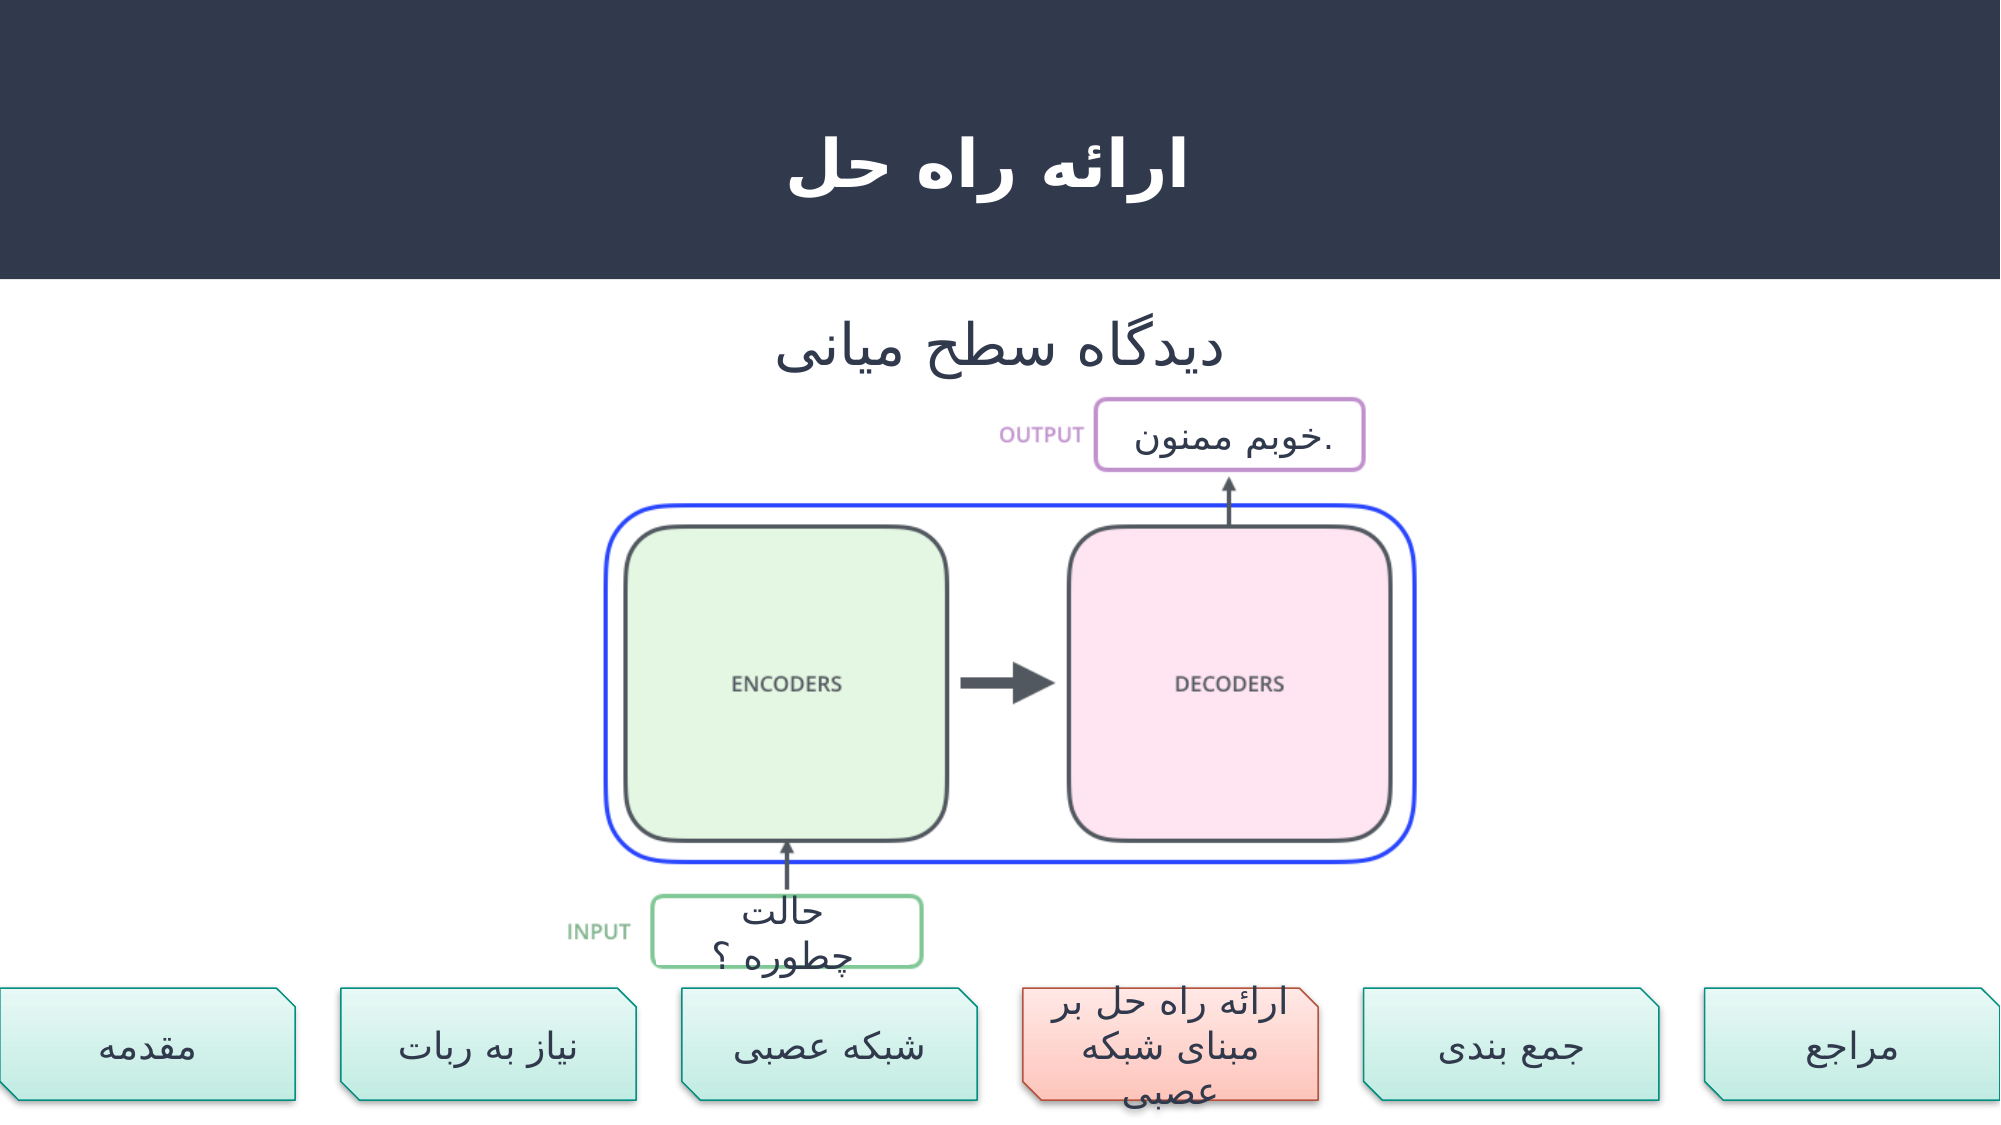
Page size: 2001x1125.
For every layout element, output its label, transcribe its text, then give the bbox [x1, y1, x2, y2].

text_box مراجع [1703, 987, 2000, 1101]
picture [472, 359, 1543, 1031]
text_box مقدمه [0, 987, 296, 1101]
slide_number 13 [1853, 1019, 1974, 1106]
text_box نیاز به ربات [340, 987, 637, 1101]
text_box شبکه عصبی [681, 1040, 978, 1101]
text_box ارائه راه حل بر مبنای شبکه عصبی [1022, 1040, 1319, 1101]
title ارائه راه حل [0, 105, 2000, 243]
text_box دیدگاه سطح میانی [733, 299, 1266, 357]
text_box جمع بندی [1362, 987, 1660, 1101]
